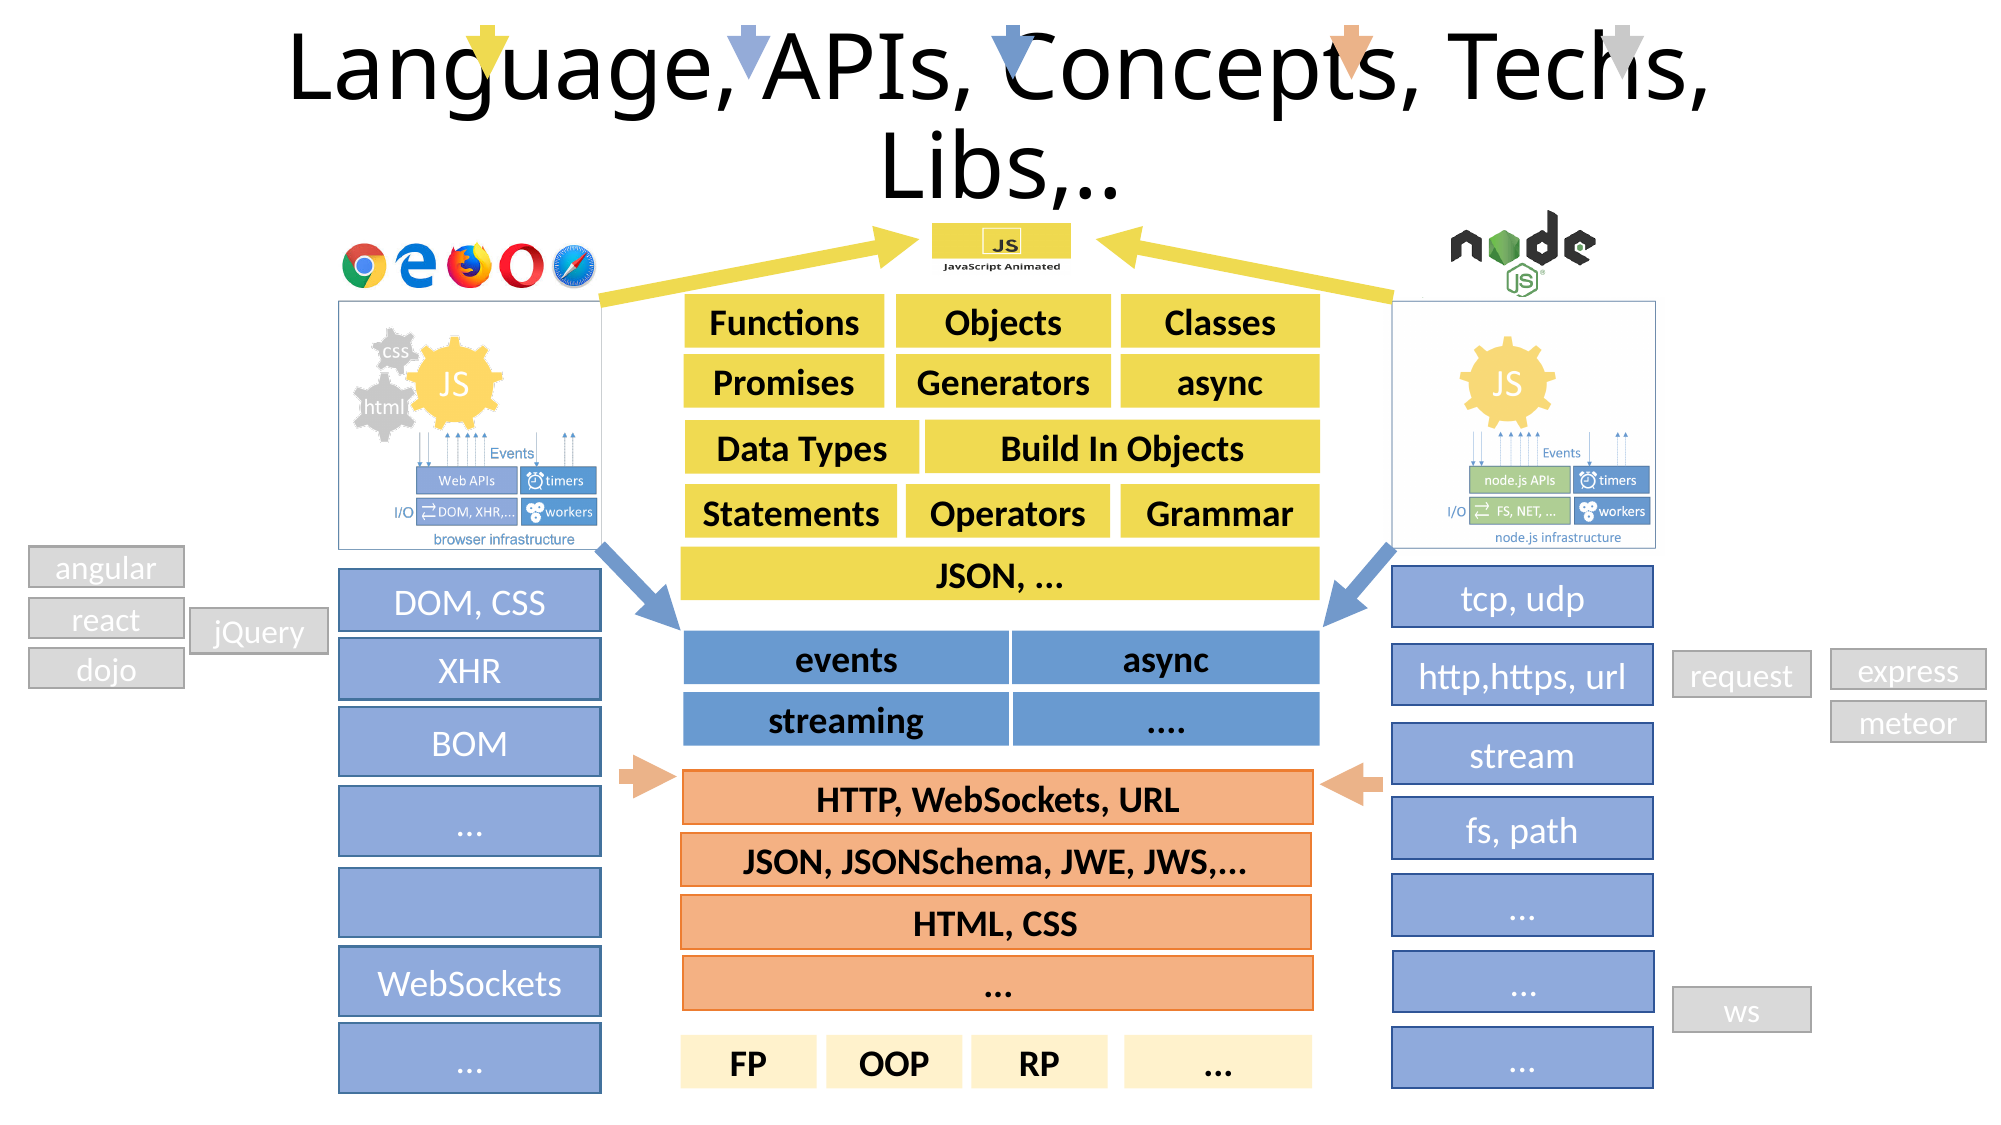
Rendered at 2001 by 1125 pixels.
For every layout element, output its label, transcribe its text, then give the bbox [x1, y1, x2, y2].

text_box jQuery [189, 607, 329, 655]
text_box angular [28, 545, 185, 588]
text_box Data Types [684, 419, 920, 475]
text_box async [1011, 630, 1321, 685]
text_box Grammar [1120, 483, 1321, 539]
text_box meteor [1830, 700, 1987, 743]
text_box FP [680, 1034, 818, 1089]
text_box request [1672, 650, 1812, 698]
text_box Statements [684, 483, 898, 539]
text_box Classes [1120, 298, 1321, 349]
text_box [1391, 565, 1655, 1089]
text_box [1383, 202, 1665, 556]
text_box ... [1123, 1034, 1313, 1089]
text_box Promises [683, 353, 885, 409]
text_box HTTP, WebSockets, URL [682, 769, 1314, 825]
text_box RP [970, 1034, 1109, 1089]
text_box dojo [28, 647, 185, 689]
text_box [599, 546, 681, 631]
text_box react [28, 597, 185, 639]
text_box OOP [825, 1034, 964, 1089]
text_box HTML, CSS [680, 894, 1312, 950]
text_box .... [1012, 691, 1321, 747]
text_box ws [1672, 986, 1812, 1033]
title Language, APIs, Concepts, Techs, Libs,.. [137, 59, 1863, 278]
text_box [339, 569, 601, 1094]
text_box Functions [684, 301, 885, 349]
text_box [338, 239, 602, 556]
text_box express [1830, 648, 1987, 690]
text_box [1322, 546, 1392, 628]
text_box Generators [895, 353, 1112, 409]
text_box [1095, 239, 1394, 298]
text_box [599, 239, 920, 301]
picture [932, 223, 1071, 276]
text_box async [1120, 353, 1321, 409]
text_box Objects [895, 293, 1112, 349]
text_box Build In Objects [924, 419, 1321, 474]
text_box JSON, JSONSchema, JWE, JWS,... [680, 832, 1312, 887]
text_box JSON, ... [681, 546, 1321, 601]
text_box events [683, 630, 1010, 685]
text_box streaming [682, 691, 1010, 747]
text_box Operators [905, 483, 1111, 539]
text_box ... [682, 955, 1314, 1011]
